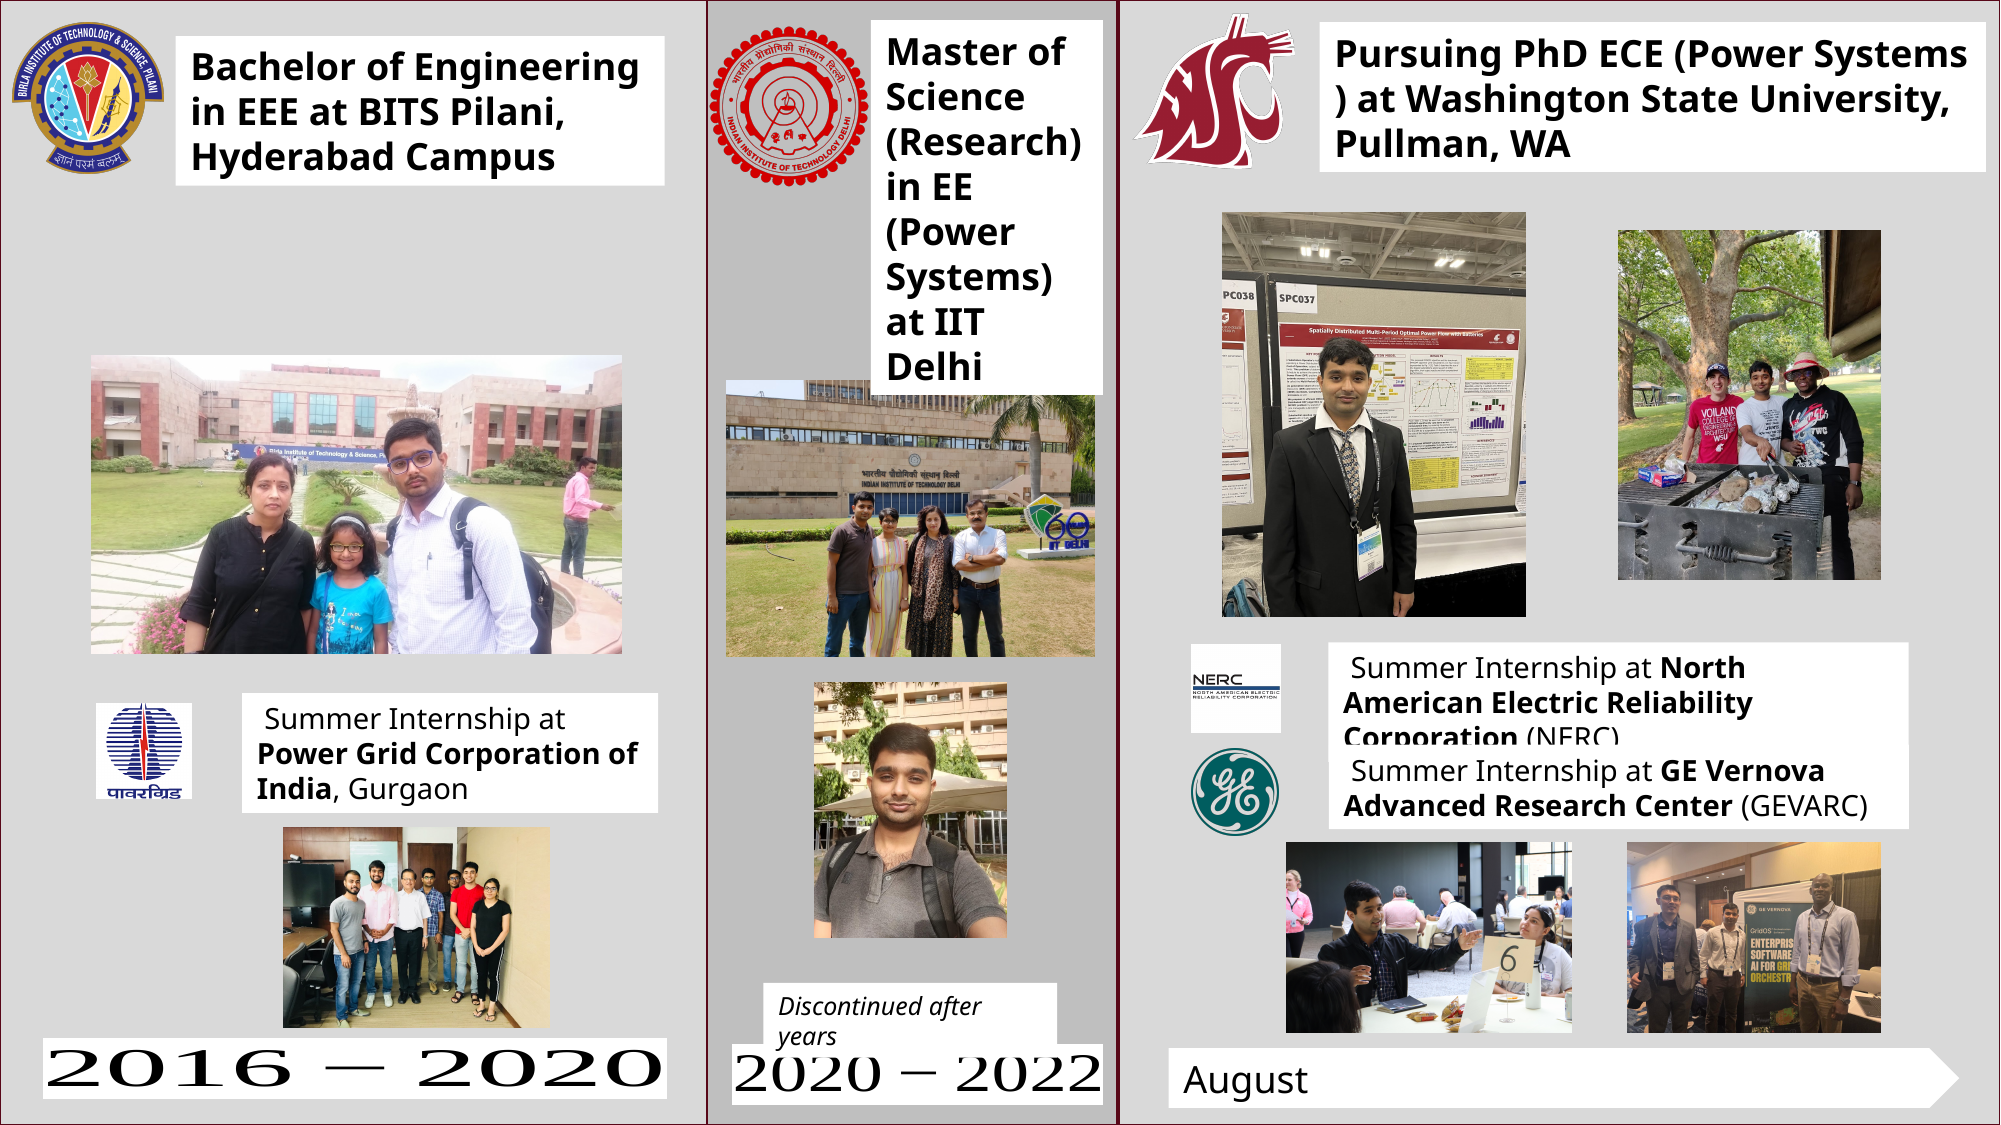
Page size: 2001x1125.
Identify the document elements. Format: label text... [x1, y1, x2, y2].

picture [726, 380, 1095, 657]
picture [1286, 842, 1572, 1033]
text_box [0, 0, 708, 1125]
picture [1191, 644, 1281, 733]
picture [1627, 842, 1881, 1033]
picture [1618, 230, 1881, 581]
text_box Master of Science (Research) in EE (Power Systems) at IIT Delhi [870, 20, 1103, 395]
picture [96, 703, 192, 800]
text_box [1118, 0, 2000, 1125]
picture [1222, 212, 1526, 617]
picture [1131, 12, 1296, 170]
picture [1191, 748, 1279, 836]
picture [814, 682, 1007, 938]
picture [708, 25, 870, 188]
text_box Pursuing PhD ECE (Power Systems ) at Washington State University, Pullman, WA [1319, 22, 1986, 172]
picture [282, 827, 550, 1028]
text_box Bachelor of Engineering in EEE at BITS Pilani, Hyderabad Campus [175, 36, 665, 186]
text_box [708, 0, 1118, 1125]
picture [12, 22, 164, 174]
picture [91, 355, 622, 654]
